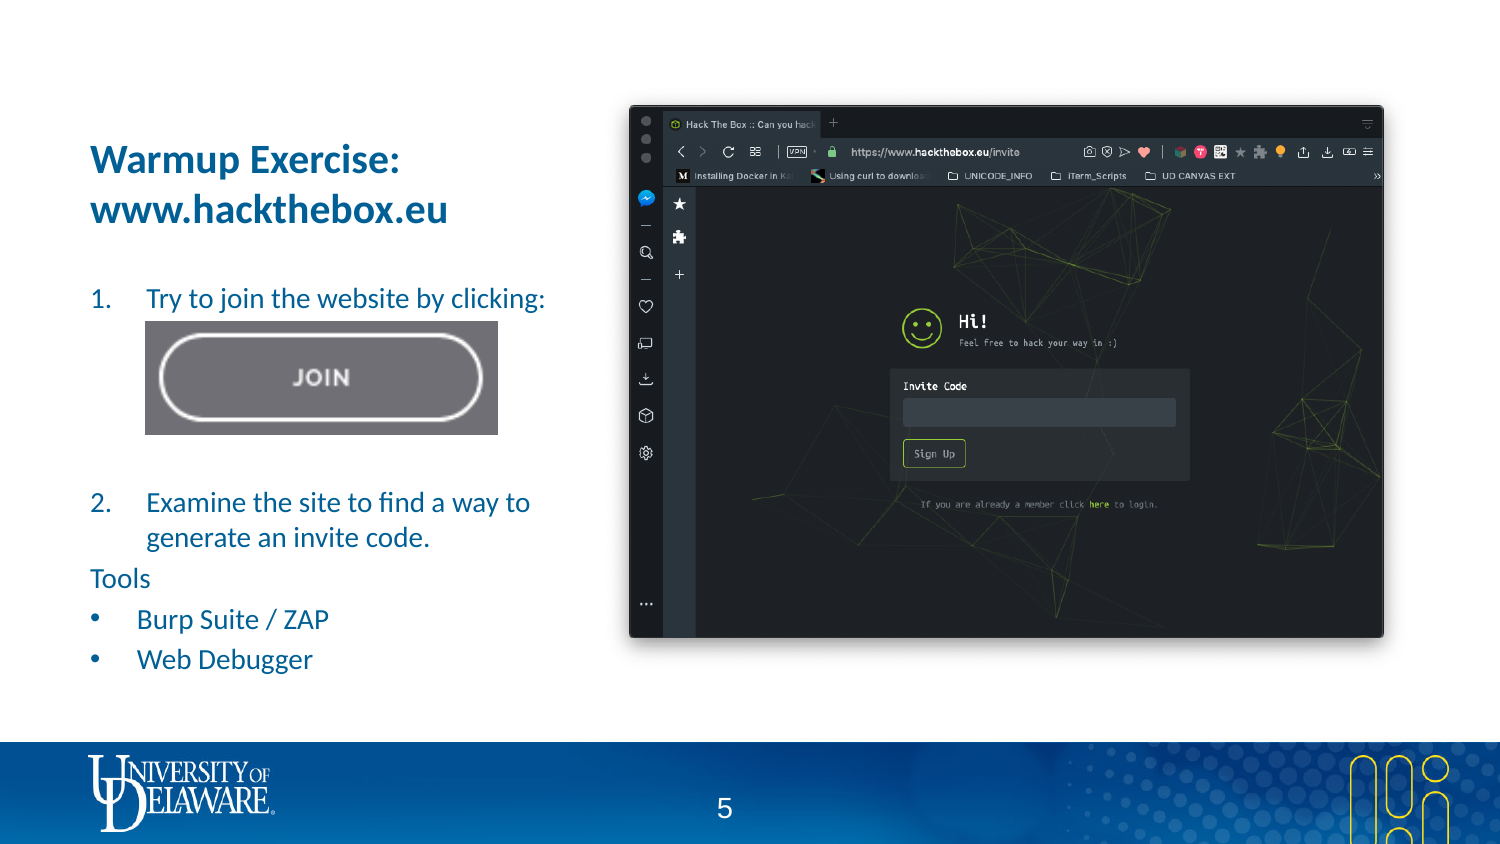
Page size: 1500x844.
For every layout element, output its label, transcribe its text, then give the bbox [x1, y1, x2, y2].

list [601, 84, 1411, 673]
list Try to join the website by clicking: Examine the site to find a way to generate an invite code. Tools Burp Suite / ZAP Web Debugger [75, 271, 569, 697]
picture [0, 0, 1500, 844]
slide_number 4 [549, 782, 900, 828]
title Warmup Exercise: www.hackthebox.eu [75, 84, 569, 240]
